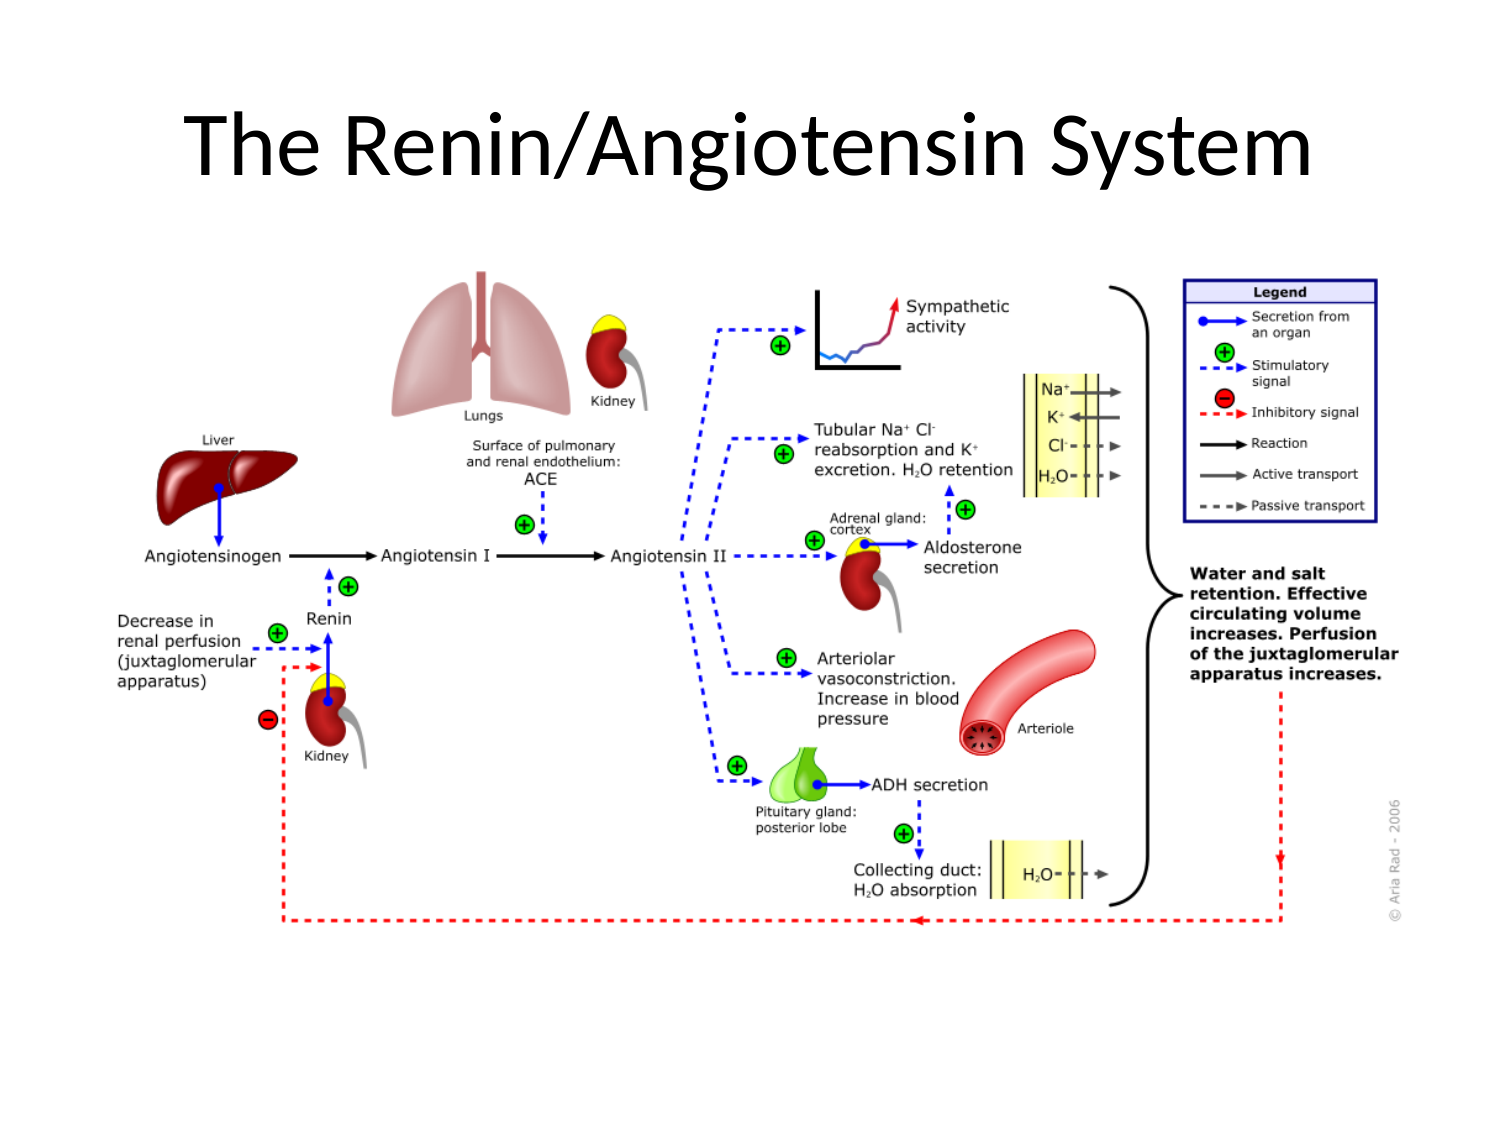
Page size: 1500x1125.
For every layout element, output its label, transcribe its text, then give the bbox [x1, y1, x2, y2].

title The Renin/Angiotensin System [75, 45, 1425, 233]
picture [114, 270, 1410, 930]
